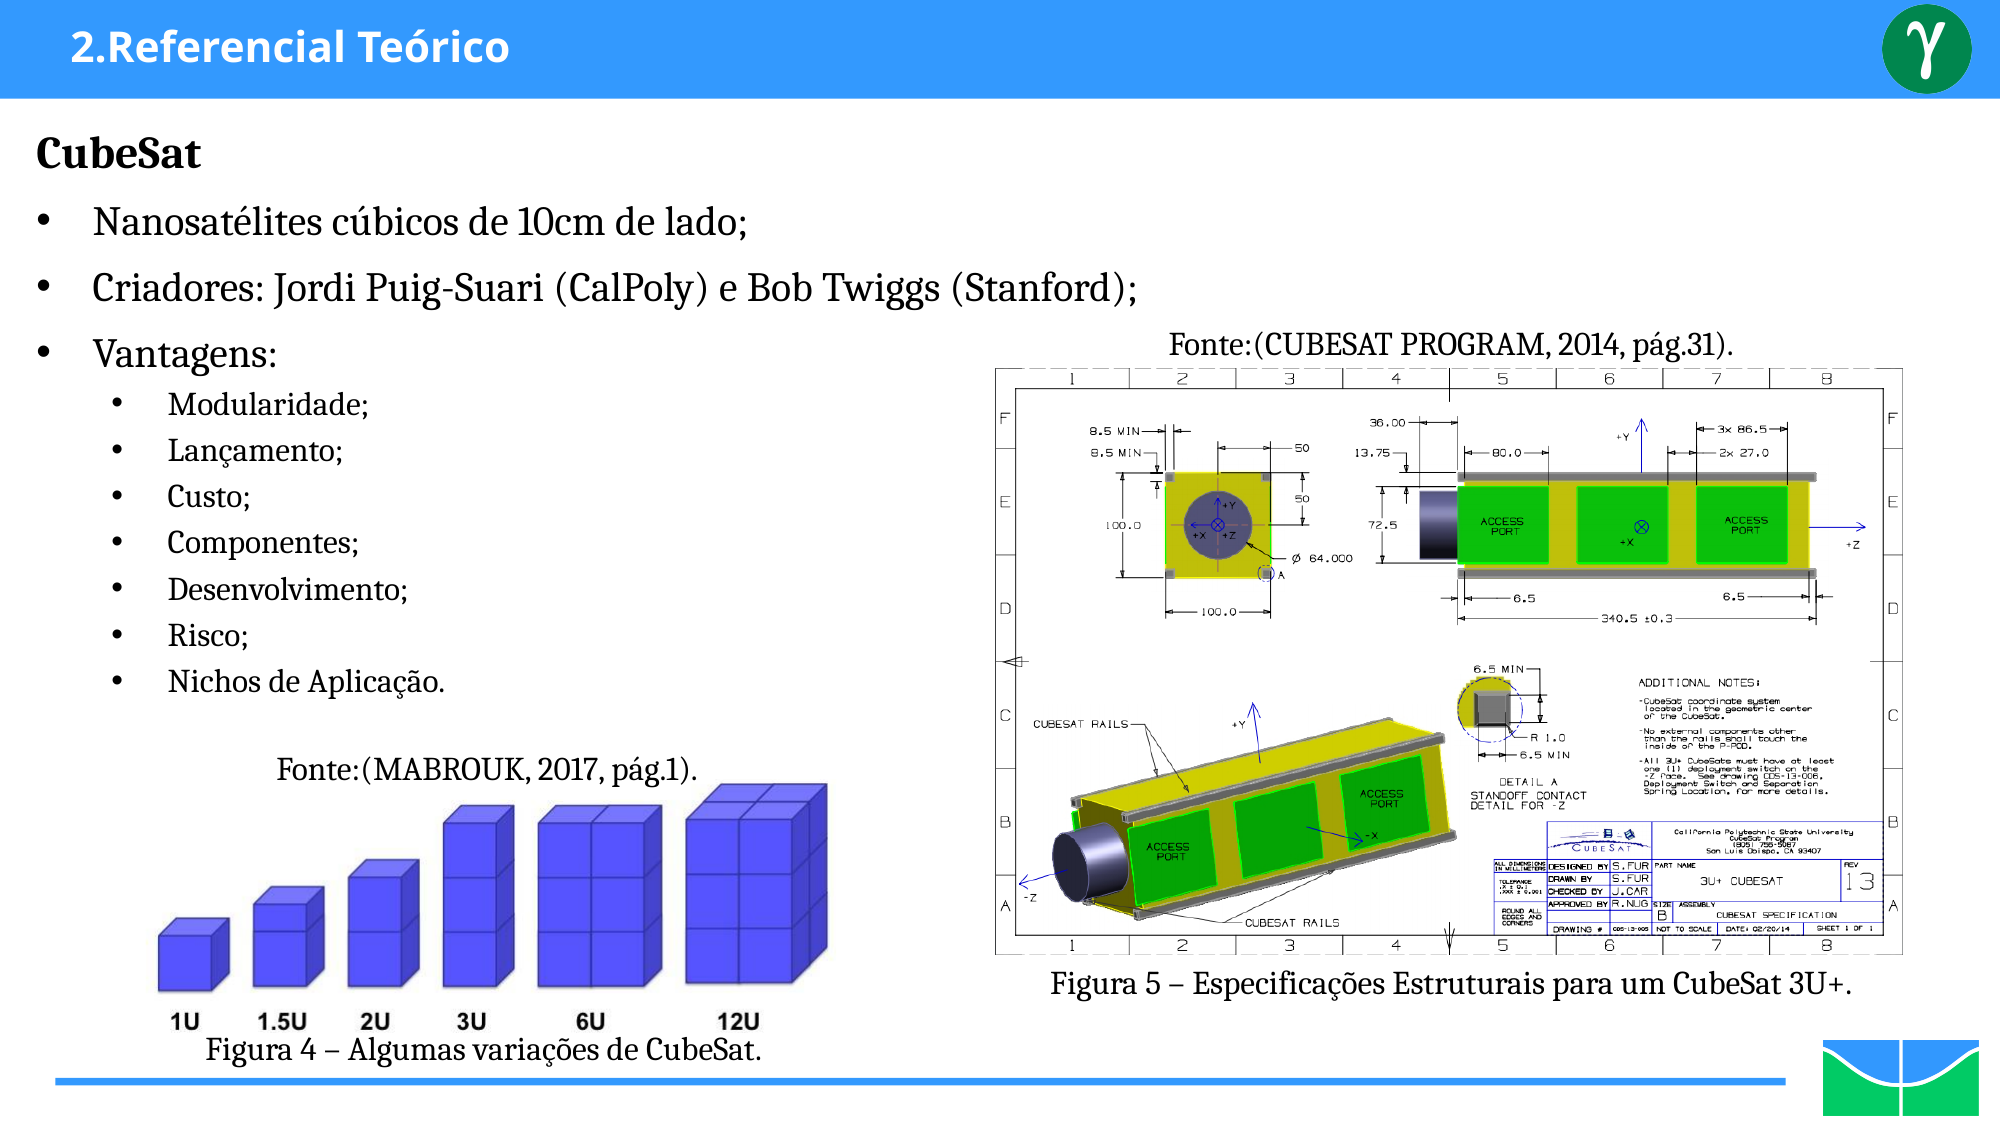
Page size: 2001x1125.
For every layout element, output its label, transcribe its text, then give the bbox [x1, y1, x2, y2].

picture [140, 779, 871, 1048]
text_box Fonte:(MABROUK, 2017, pág.1). Figura 4 – Algumas variações de CubeSat. [0, 740, 988, 1075]
picture [995, 368, 1903, 955]
picture [1823, 1040, 1979, 1116]
subtitle CubeSat Nanosatélites cúbicos de 10cm de lado; Criadores: Jordi Puig-Suari (CalPoly) e Bob Twiggs (Stanford); Vantagens: Modularidade; Lançamento; Custo; Componentes; Desenvolvimento; Risco; Nichos de Aplicação. [21, 121, 1979, 987]
picture [1882, 4, 1972, 94]
text_box [0, 0, 2000, 100]
text_box [54, 1077, 1787, 1086]
text_box 2.Referencial Teórico [55, 18, 717, 80]
text_box Fonte:(CUBESAT PROGRAM, 2014, pág.31). Figura 5 – Especificações Estruturais para um CubeSat 3U+. [954, 315, 1955, 1009]
